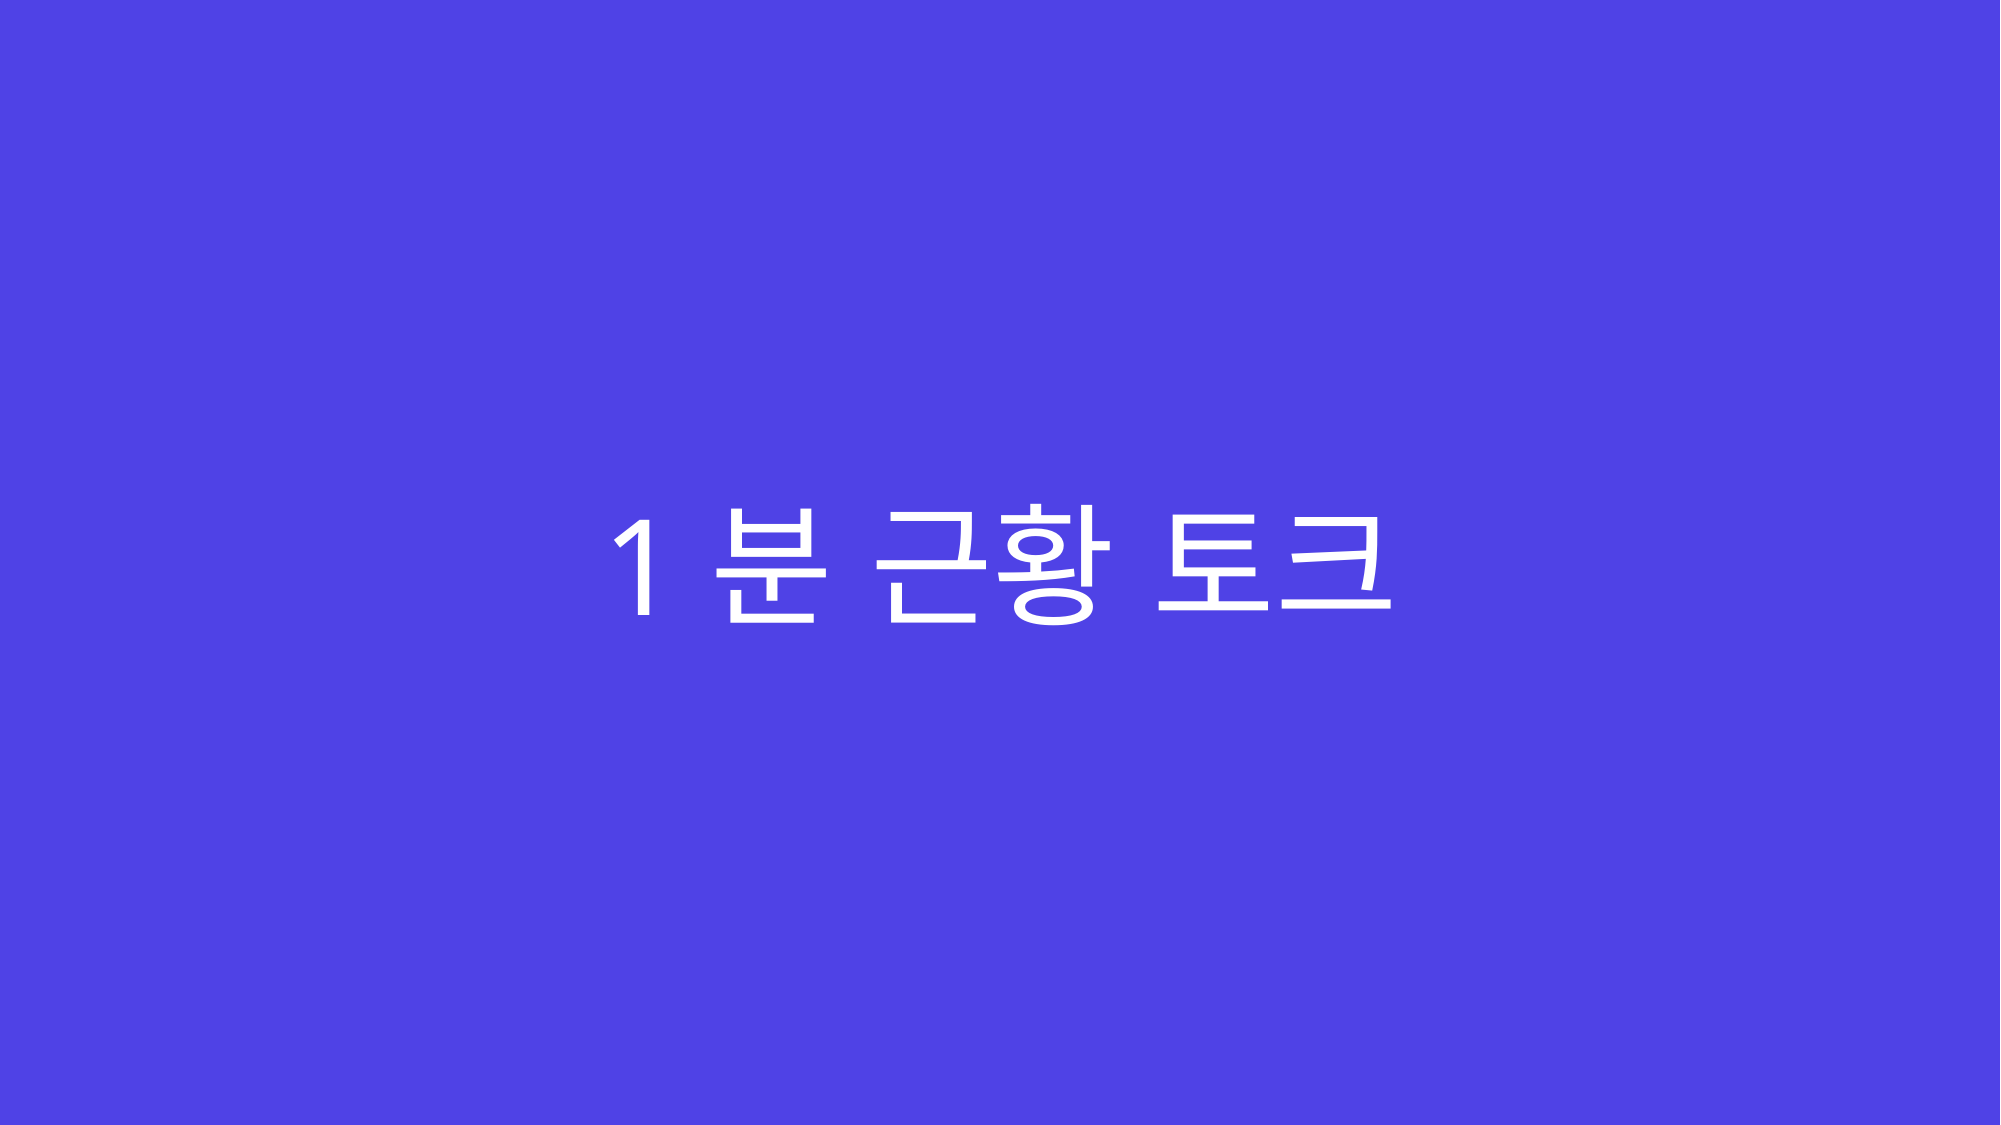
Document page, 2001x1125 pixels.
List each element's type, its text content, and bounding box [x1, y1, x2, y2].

text_box 1분 근황 토크 [587, 475, 1413, 650]
text_box [0, 0, 2000, 1125]
